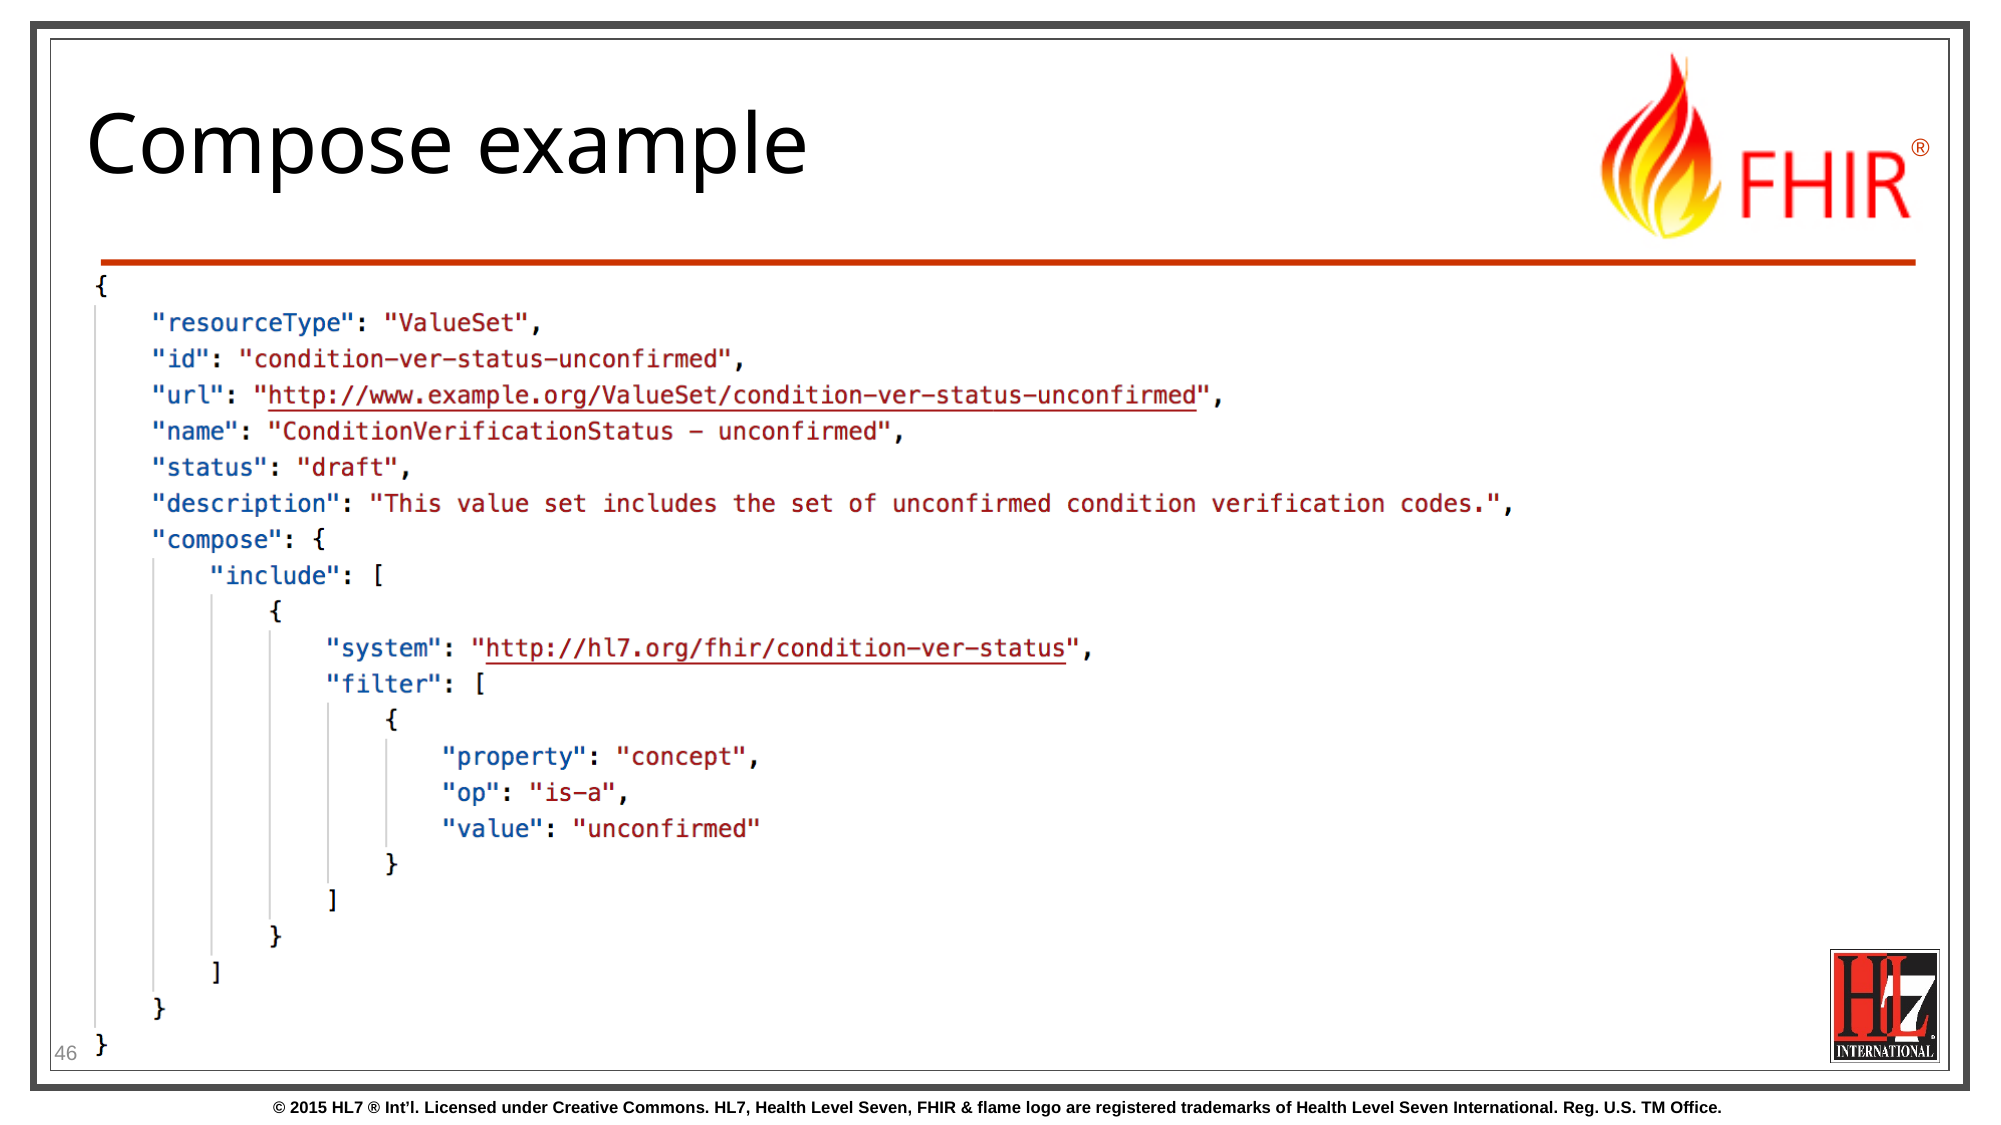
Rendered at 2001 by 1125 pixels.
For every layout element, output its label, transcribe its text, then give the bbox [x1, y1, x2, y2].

slide_number 46 [39, 1034, 87, 1071]
title Compose example [70, 54, 1595, 244]
picture [90, 266, 1520, 1067]
picture [1830, 949, 1940, 1063]
picture [1588, 42, 1923, 249]
